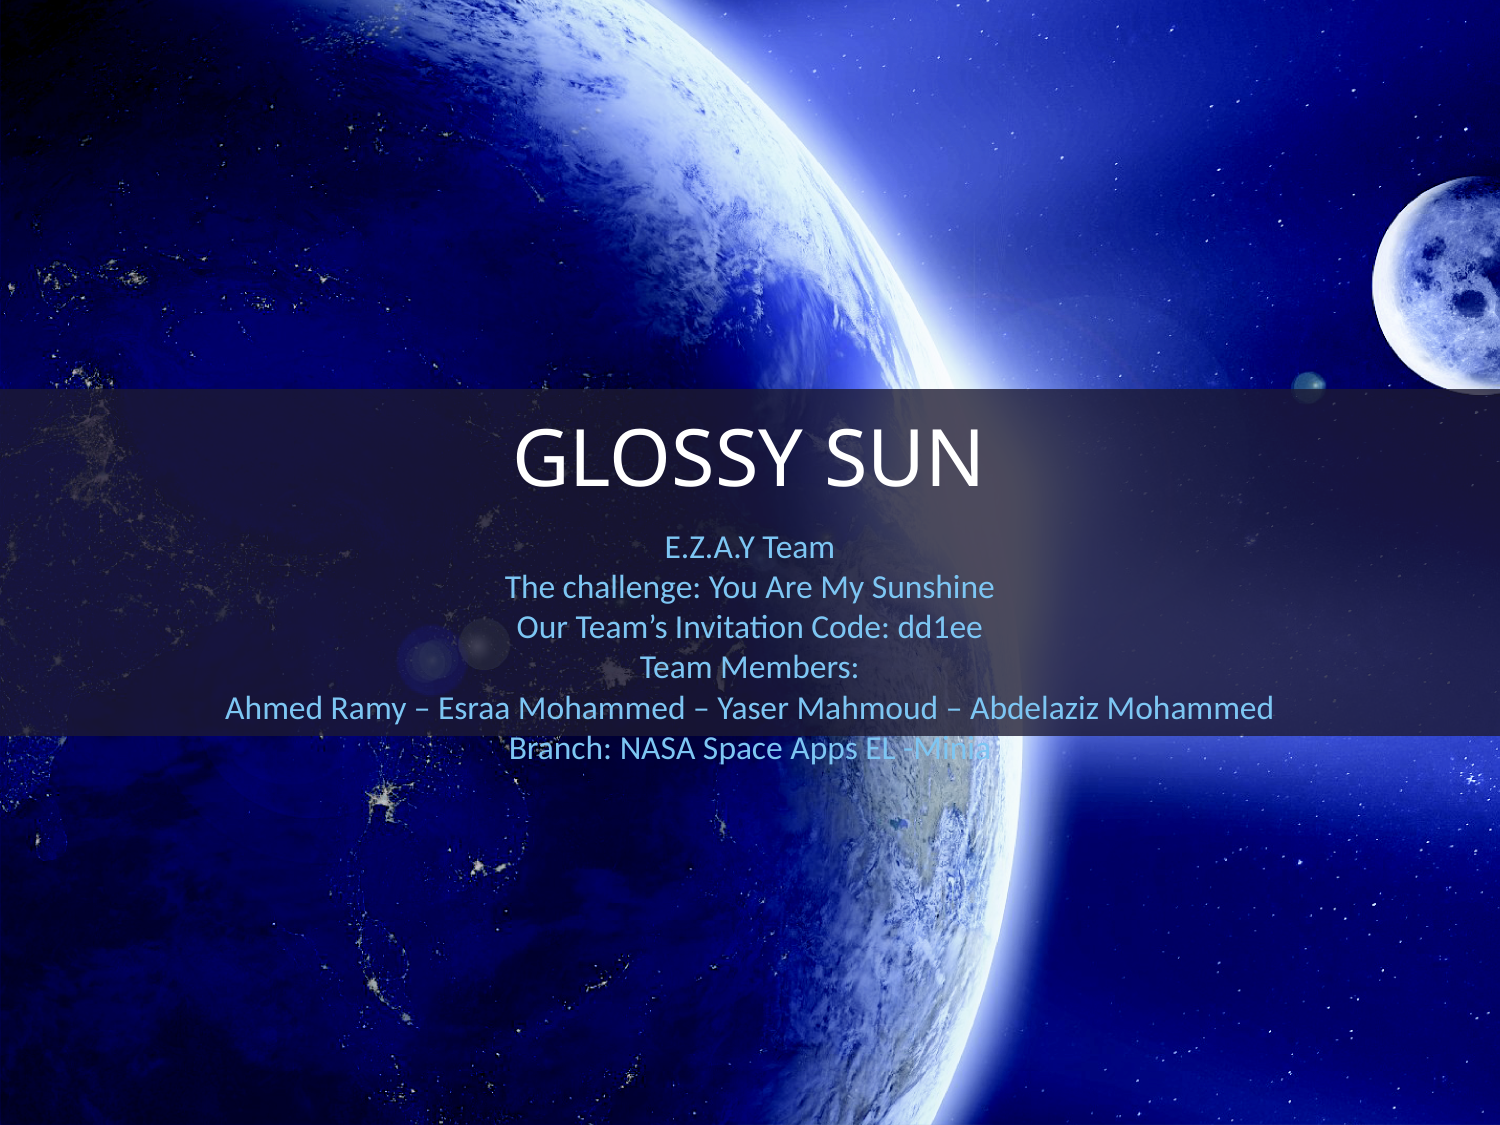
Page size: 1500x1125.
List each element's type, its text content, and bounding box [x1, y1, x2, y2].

title Glossy sun [75, 399, 1425, 500]
picture [0, 0, 1500, 389]
list E.Z.A.Y Team The challenge: You Are My Sunshine Our Team’s Invitation Code: dd1ee Team Members: Ahmed Ramy – Esraa Mohammed – Yaser Mahmoud – Abdelaziz Mohammed Branch: NASA Space Apps EL -Minia [75, 525, 1425, 775]
picture [0, 736, 1500, 1125]
